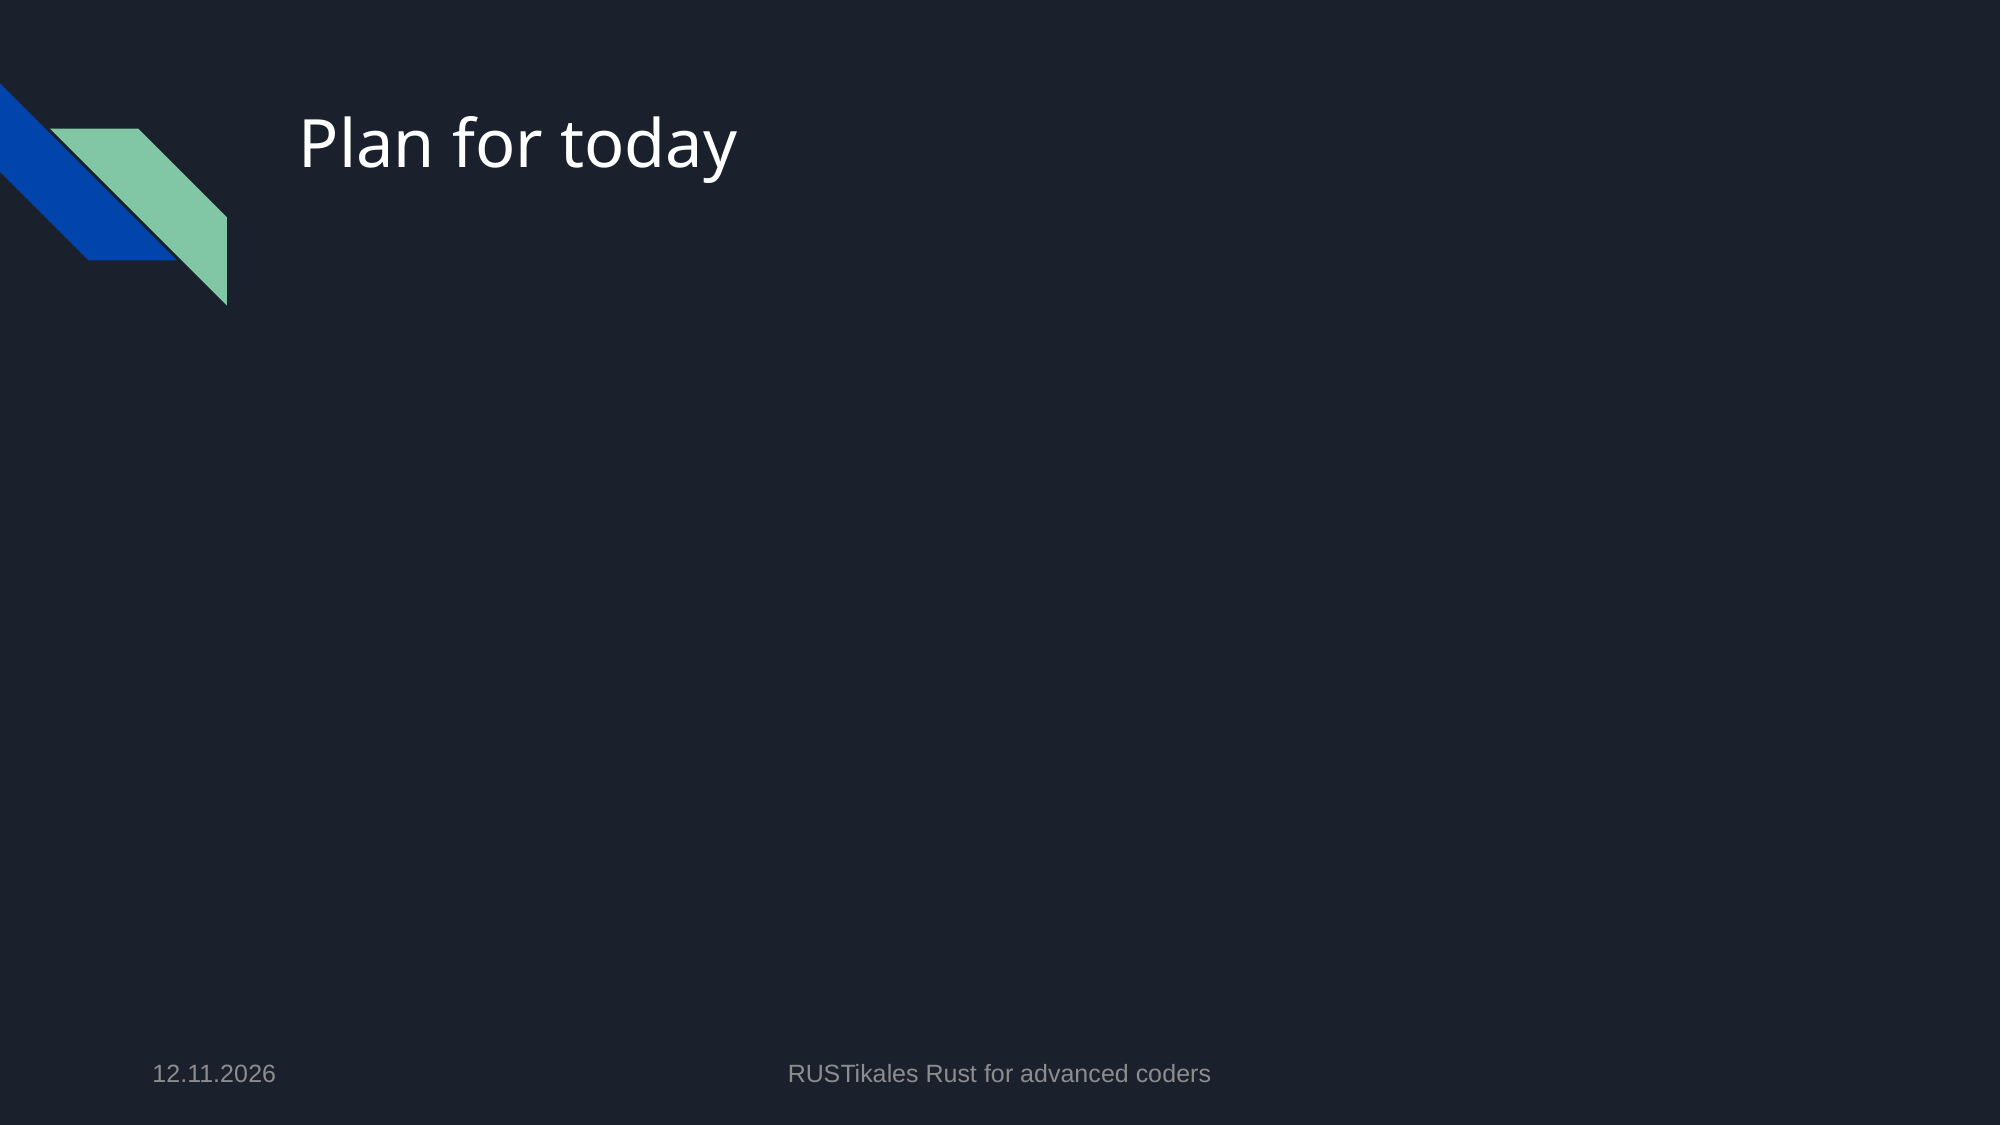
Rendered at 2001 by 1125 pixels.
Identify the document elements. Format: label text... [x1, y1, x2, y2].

footer RUSTikales Rust for advanced coders [662, 1042, 1338, 1103]
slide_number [137, 1042, 588, 1103]
title Plan for today [283, 86, 1824, 287]
